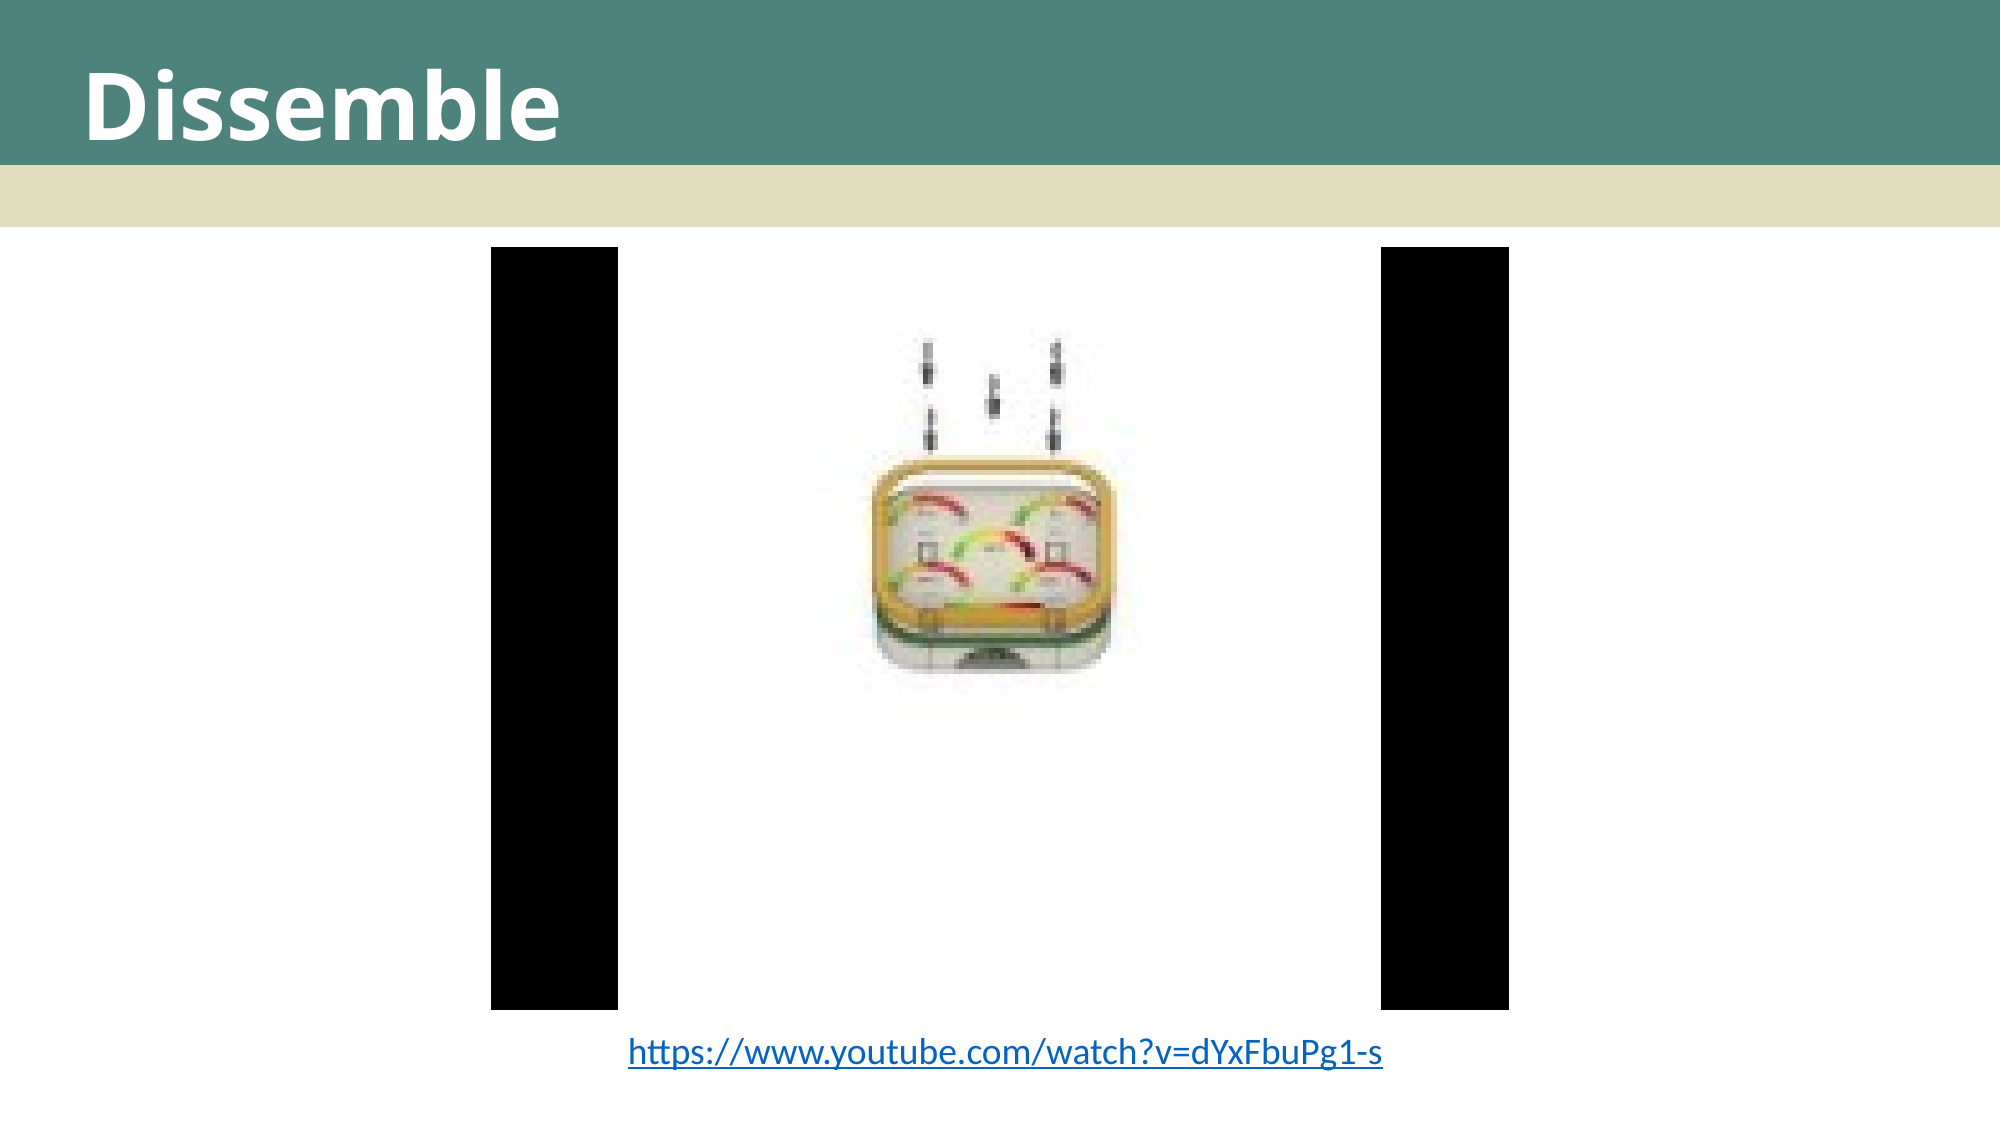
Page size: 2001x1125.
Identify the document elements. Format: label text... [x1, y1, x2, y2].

text_box [0, 165, 2000, 227]
text_box https://www.youtube.com/watch?v=dYxFbuPg1-s [613, 1019, 1424, 1125]
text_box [490, 246, 1510, 1011]
title Dissemble [66, 1, 1792, 219]
text_box [0, 0, 2000, 165]
